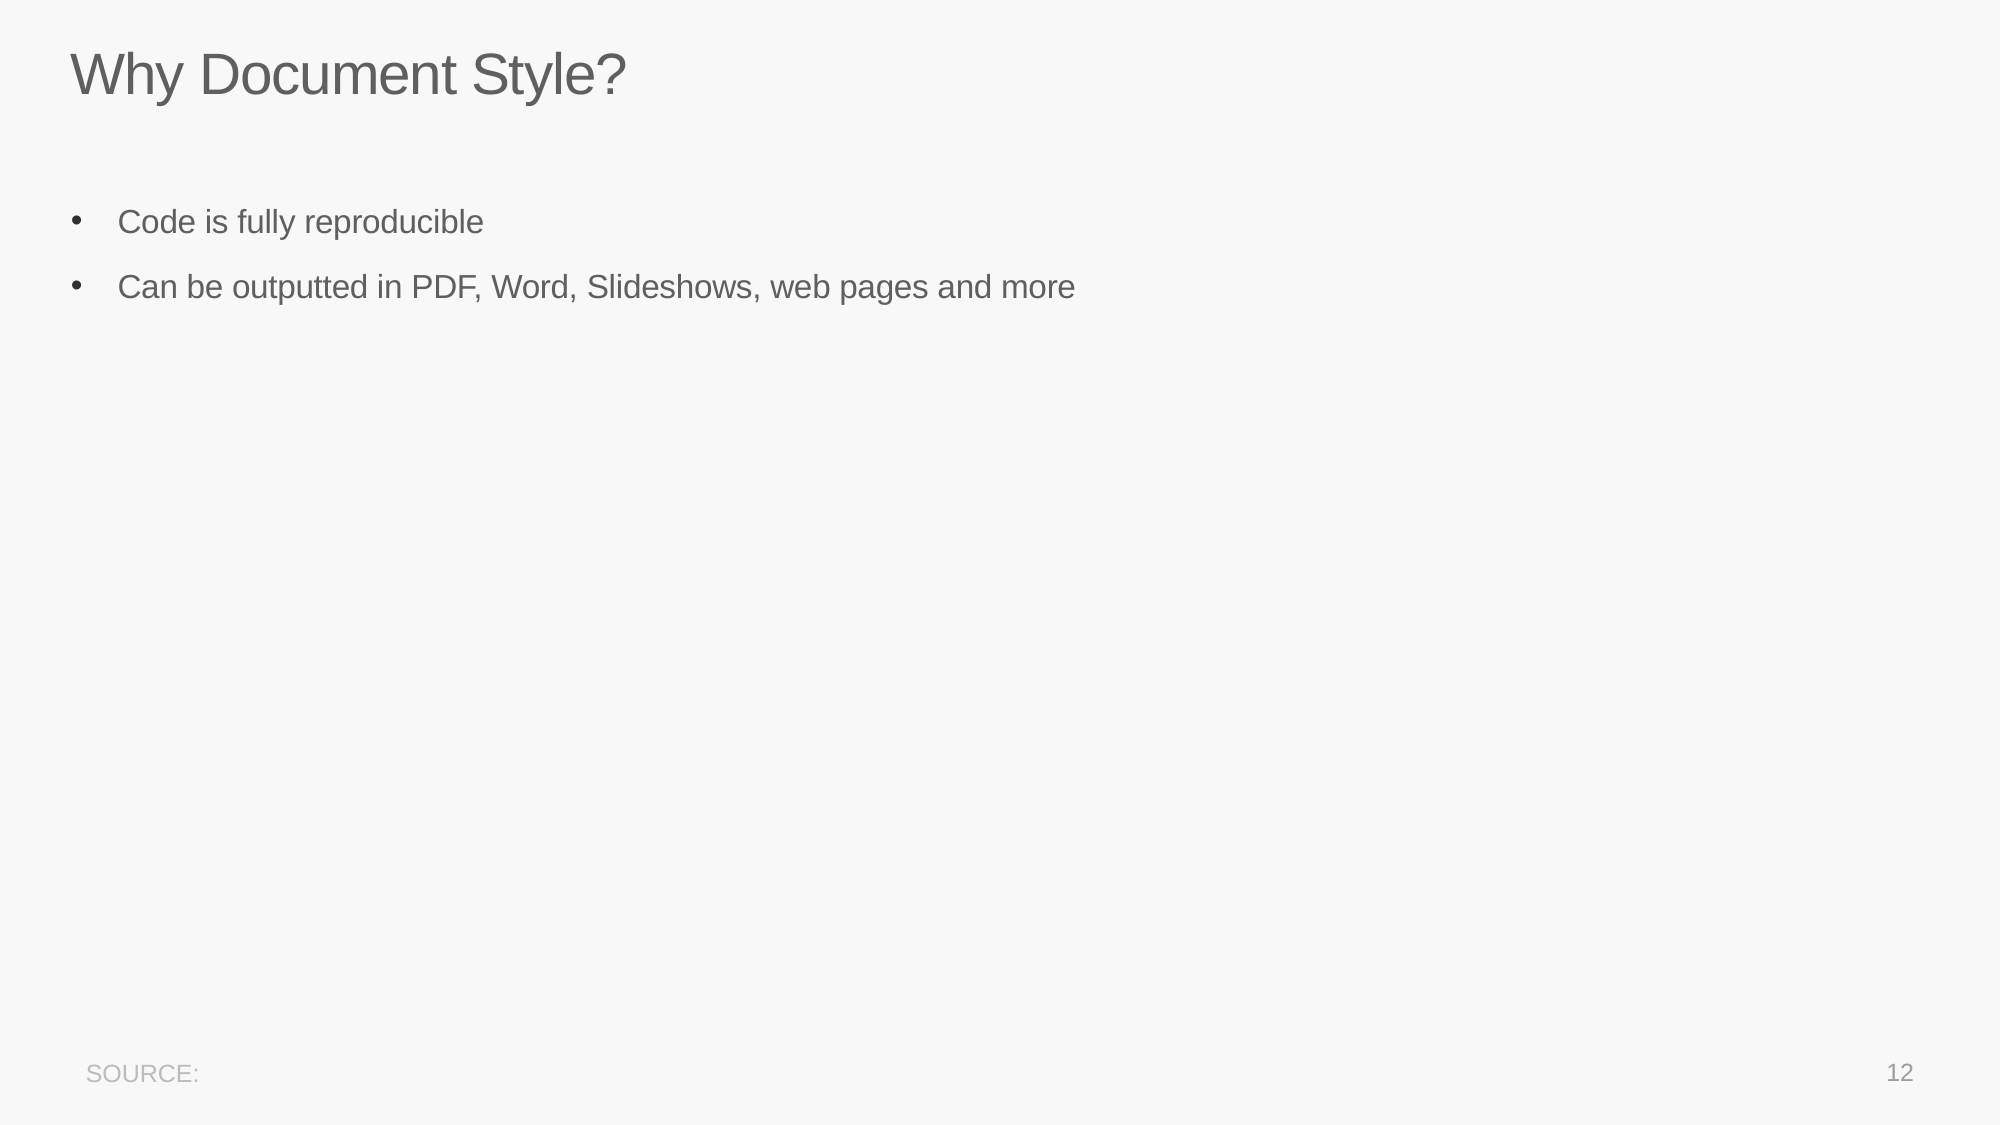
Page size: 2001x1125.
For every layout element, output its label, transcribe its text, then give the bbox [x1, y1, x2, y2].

list Code is fully reproducible Can be outputted in PDF, Word, Slideshows, web pages and more [70, 200, 1930, 960]
footer SOURCE: [70, 1042, 1457, 1103]
slide_number 12 [1479, 1041, 1930, 1102]
title Why Document Style? [70, 45, 1930, 180]
